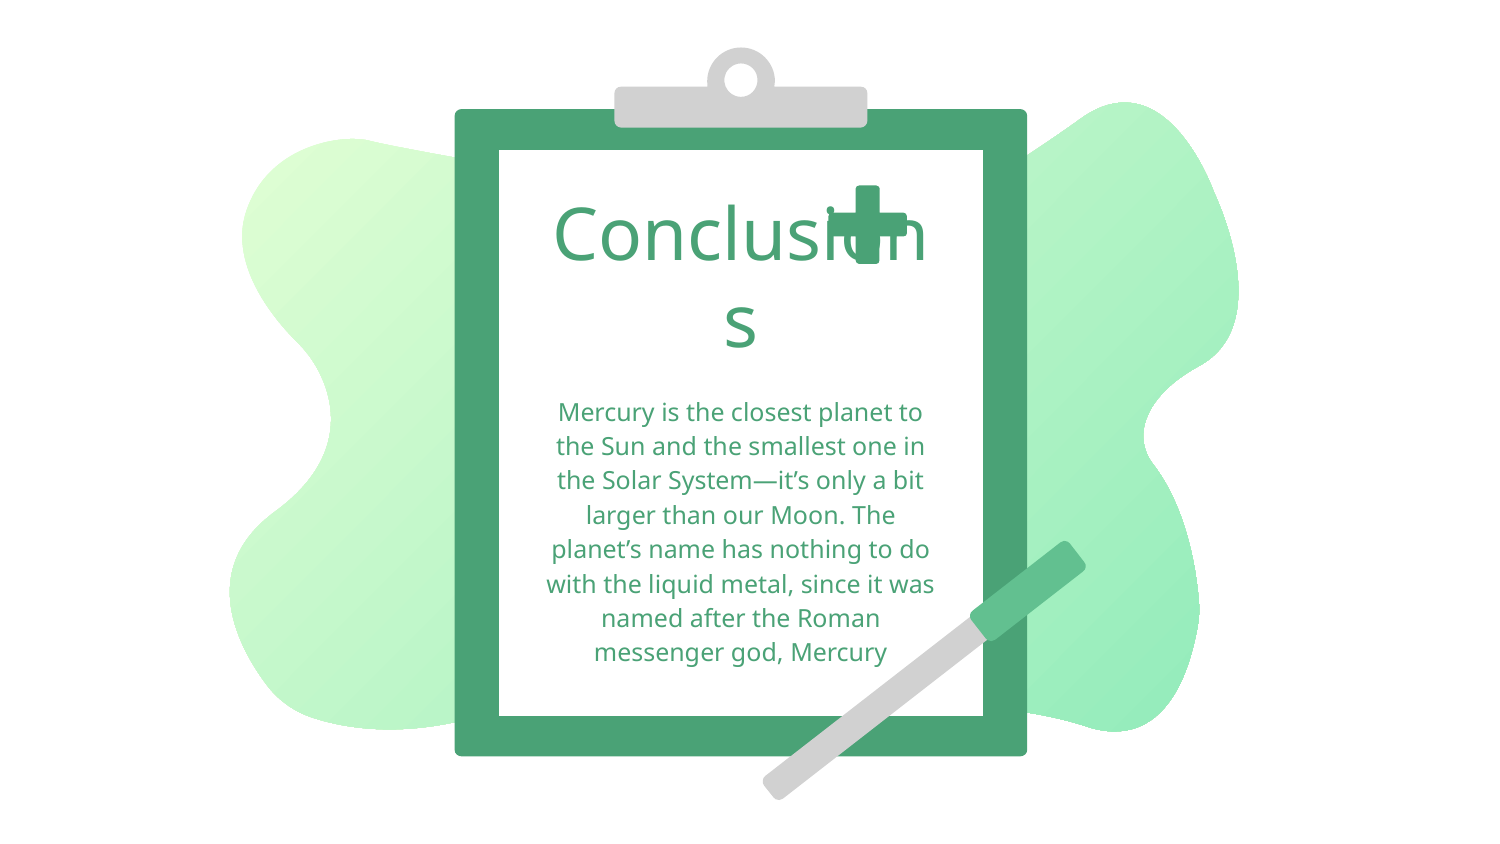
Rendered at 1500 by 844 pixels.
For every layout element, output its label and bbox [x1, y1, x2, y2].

text_box [454, 47, 1094, 844]
text_box [1096, 241, 1100, 450]
text_box [1097, 409, 1101, 576]
